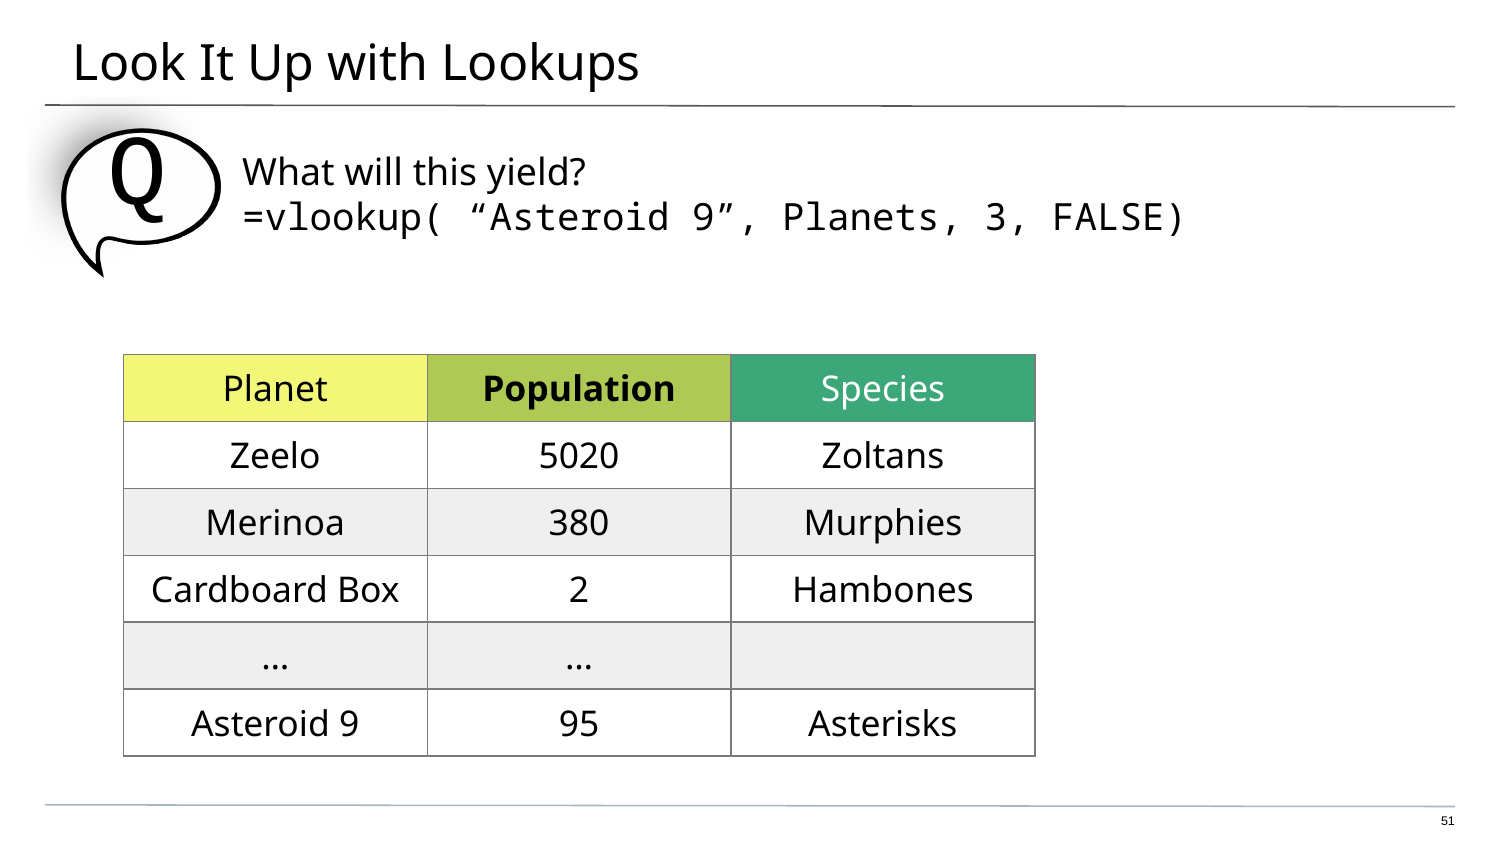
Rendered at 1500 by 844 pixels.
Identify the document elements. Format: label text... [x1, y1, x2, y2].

table_cell Asterisks [732, 690, 1034, 755]
table_cell Merinoa [124, 489, 427, 555]
slide_number ‹#› [1412, 813, 1455, 831]
table_cell Hambones [732, 556, 1034, 621]
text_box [61, 107, 221, 278]
text_box What will this yield? =vlookup( “Asteroid 9”, Planets, 3, FALSE) [227, 133, 1440, 321]
table_cell 2 [428, 556, 730, 621]
table_cell … [124, 623, 427, 688]
title Look It Up with Lookups [0, 0, 1500, 88]
table_cell Asteroid 9 [124, 690, 427, 755]
table_cell Murphies [732, 489, 1034, 555]
table_header Population [428, 355, 730, 421]
table_header Species [732, 355, 1034, 421]
table_cell … [428, 623, 730, 688]
table_cell 5020 [428, 422, 730, 488]
table_cell Zeelo [124, 422, 427, 488]
table_header Planet [124, 355, 427, 421]
table_cell Cardboard Box [124, 556, 427, 621]
table_cell 380 [428, 489, 730, 555]
table_cell 95 [428, 690, 730, 755]
table_cell Zoltans [732, 422, 1034, 488]
table_cell [732, 623, 1034, 688]
